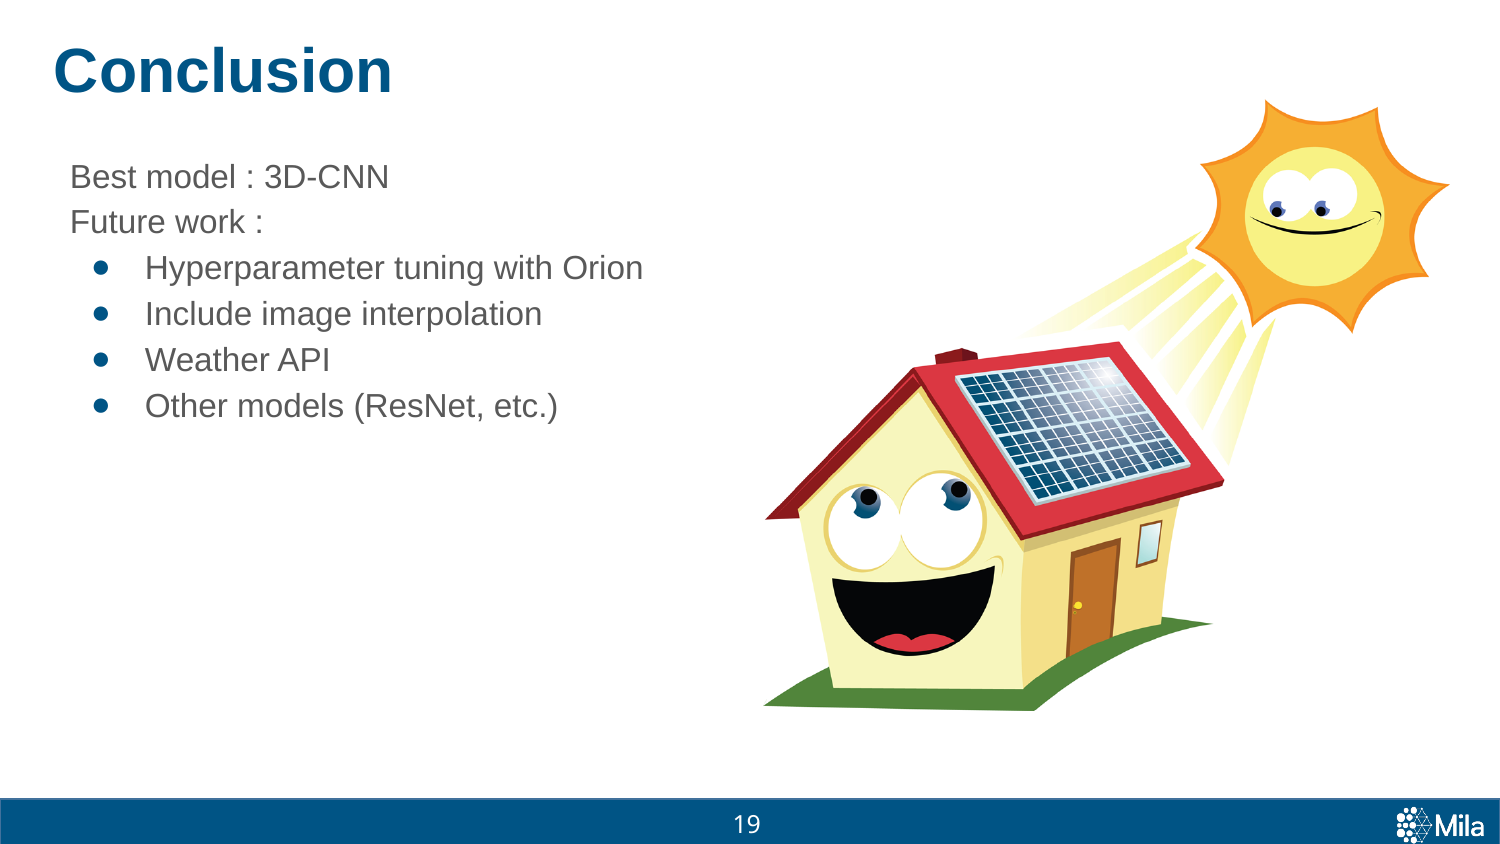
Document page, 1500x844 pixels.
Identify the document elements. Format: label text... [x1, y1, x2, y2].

list Best model : 3D-CNN Future work : Hyperparameter tuning with Orion Include image interpolation Weather API Other models (ResNet, etc.) [54, 133, 764, 768]
title Conclusion [38, 15, 1487, 123]
picture [763, 99, 1451, 712]
picture [1388, 798, 1492, 844]
